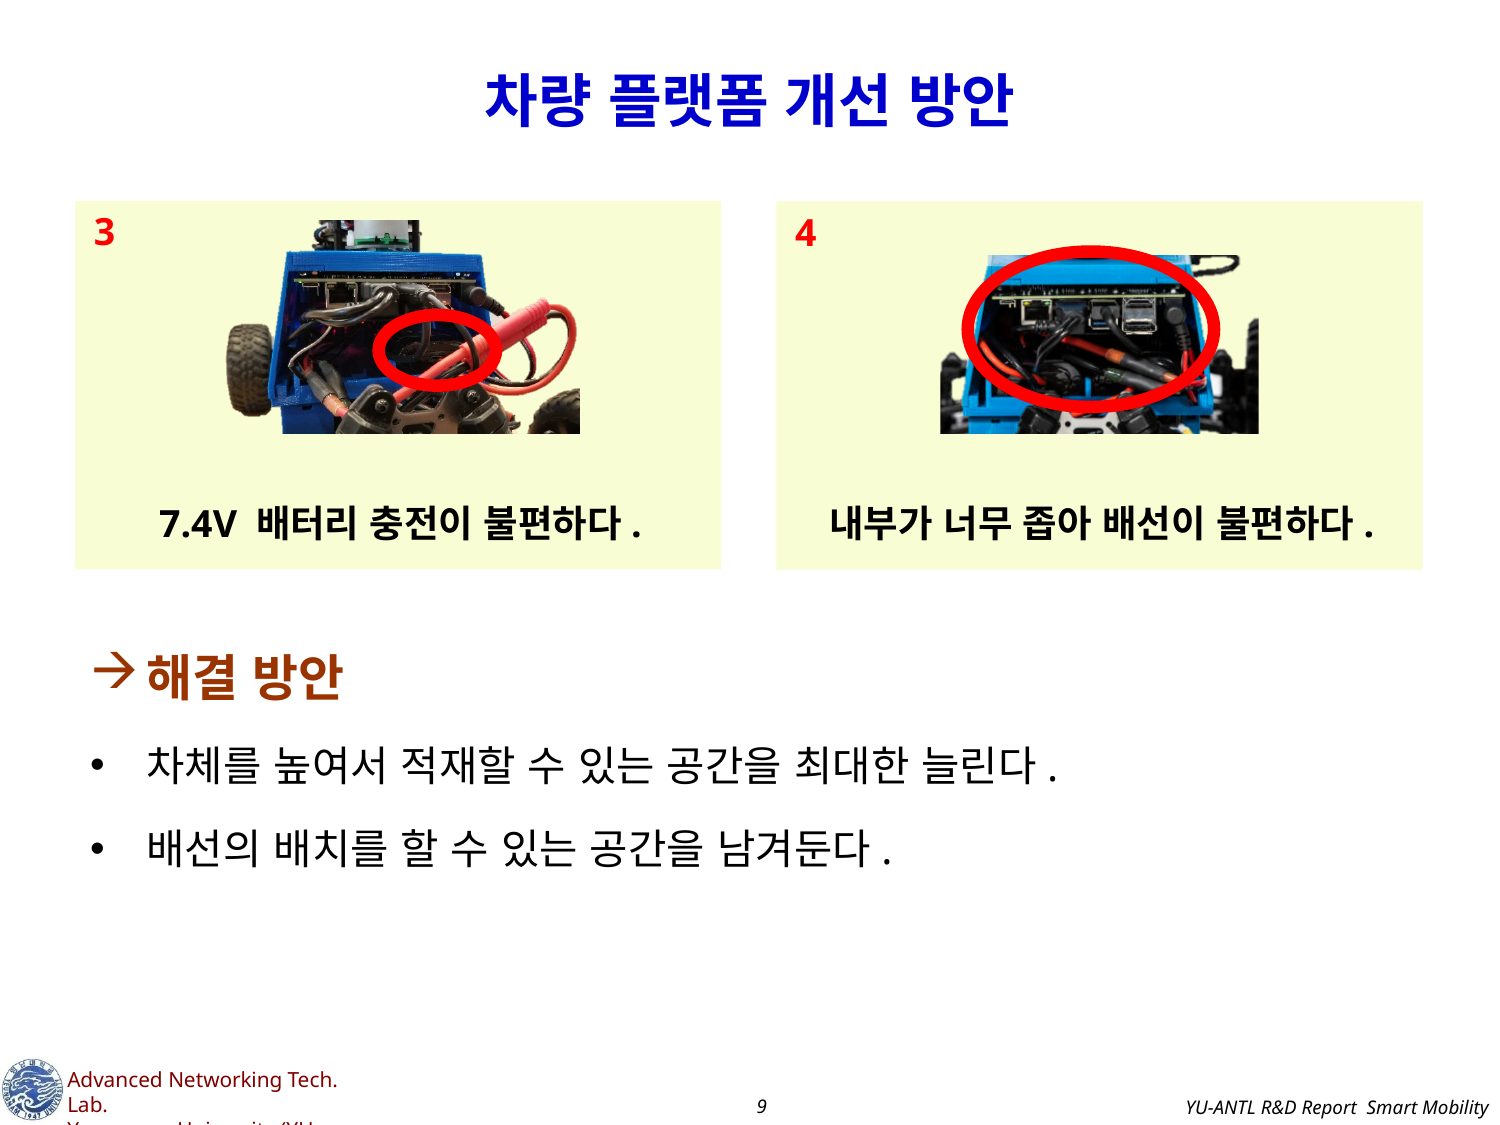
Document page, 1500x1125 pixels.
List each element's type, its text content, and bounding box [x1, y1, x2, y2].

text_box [74, 200, 722, 570]
picture [0, 1057, 66, 1124]
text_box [776, 201, 1423, 570]
picture [1003, 427, 1013, 435]
title 차량 플랫폼 개선 방안 [74, 44, 1426, 154]
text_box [220, 219, 581, 435]
list 해결 방안 차체를 높여서 적재할 수 있는 공간을 최대한 늘린다. 배선의 배치를 할 수 있는 공간을 남겨둔다. [74, 608, 1426, 992]
picture [940, 254, 1259, 435]
